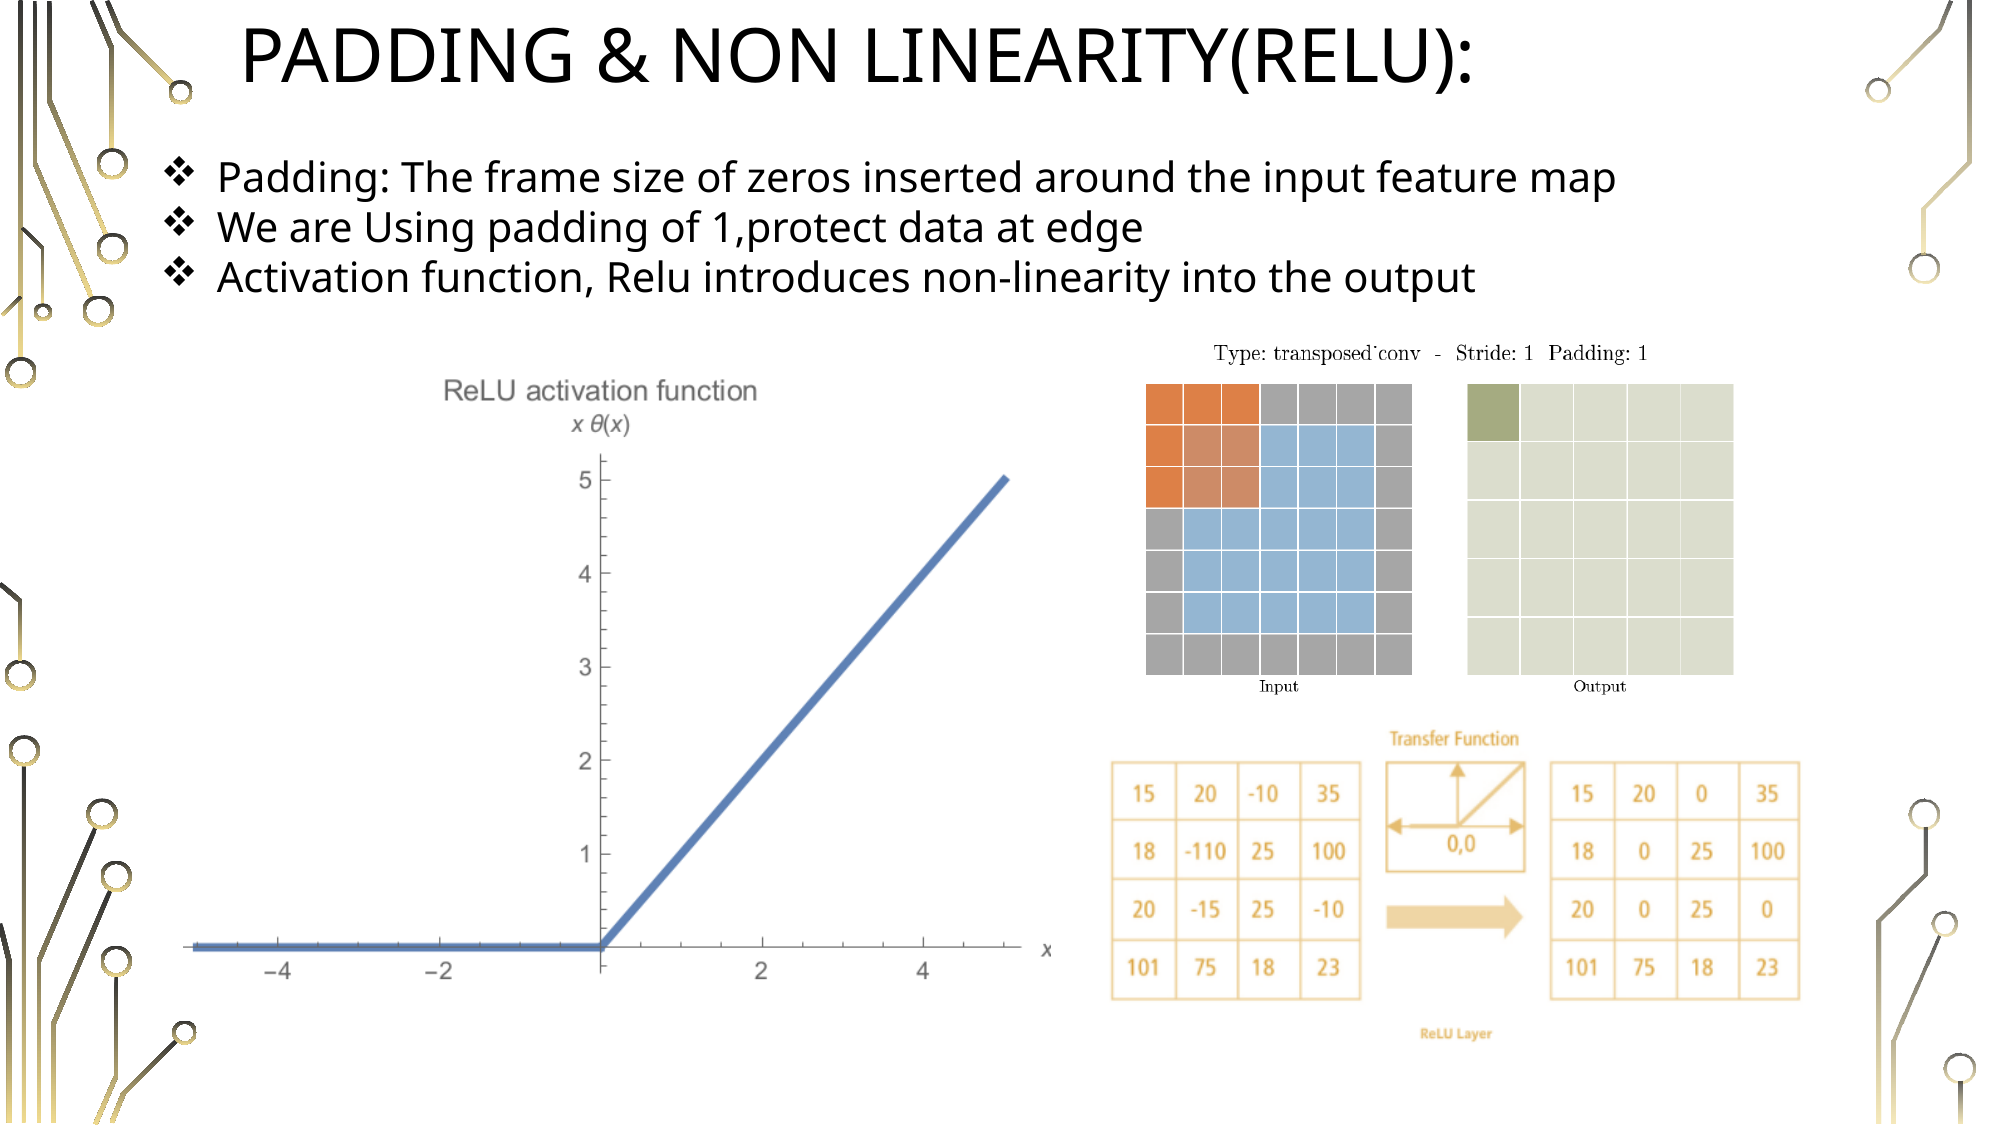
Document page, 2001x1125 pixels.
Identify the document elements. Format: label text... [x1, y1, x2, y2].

text_box Padding: The frame size of zeros inserted around the input feature map We are Using padding of 1,protect data at edge Activation function, Relu introduces non-linearity into the output [145, 143, 1633, 309]
picture [183, 337, 1810, 1049]
title Padding & Non linearity(relu): [224, 0, 1850, 180]
